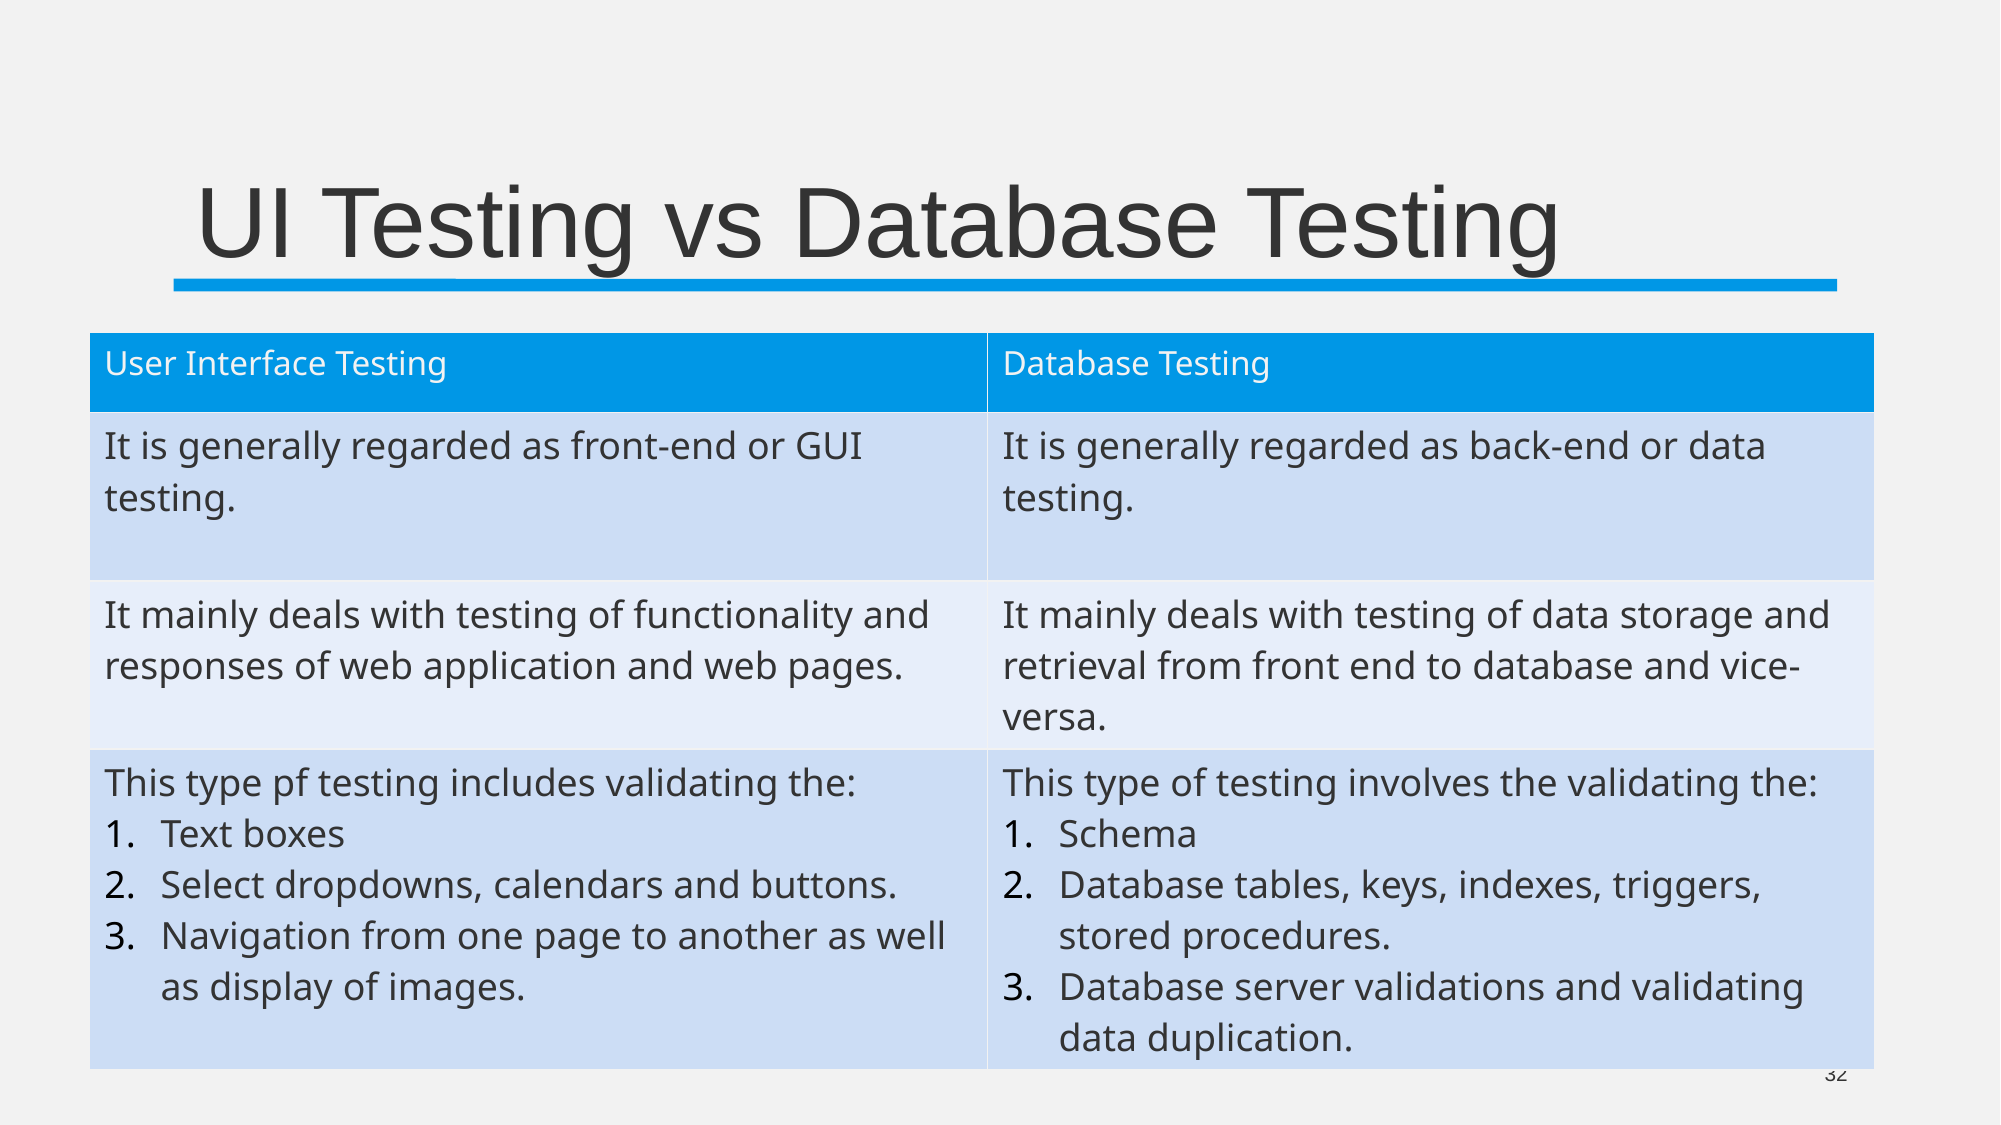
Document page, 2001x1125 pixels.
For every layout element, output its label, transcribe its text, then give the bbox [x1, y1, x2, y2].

table_cell This type pf testing includes validating the: Text boxes Select dropdowns, calendars and buttons. Navigation from one page to another as well as display of images. [90, 750, 987, 1069]
table_cell It mainly deals with testing of functionality and responses of web application and web pages. [90, 582, 987, 748]
title UI Testing vs Database Testing [180, 47, 1830, 285]
table_cell It is generally regarded as front-end or GUI testing. [90, 413, 987, 580]
slide_number 32 [1412, 1071, 1863, 1103]
table_cell It is generally regarded as back-end or data testing. [988, 413, 1874, 580]
table_header User Interface Testing [90, 333, 987, 412]
table_cell This type of testing involves the validating the: Schema Database tables, keys, indexes, triggers, stored procedures. Database server validations and validating data duplication. [988, 750, 1874, 1069]
table_cell It mainly deals with testing of data storage and retrieval from front end to database and vice-versa. [988, 582, 1874, 748]
table_header Database Testing [988, 333, 1874, 412]
